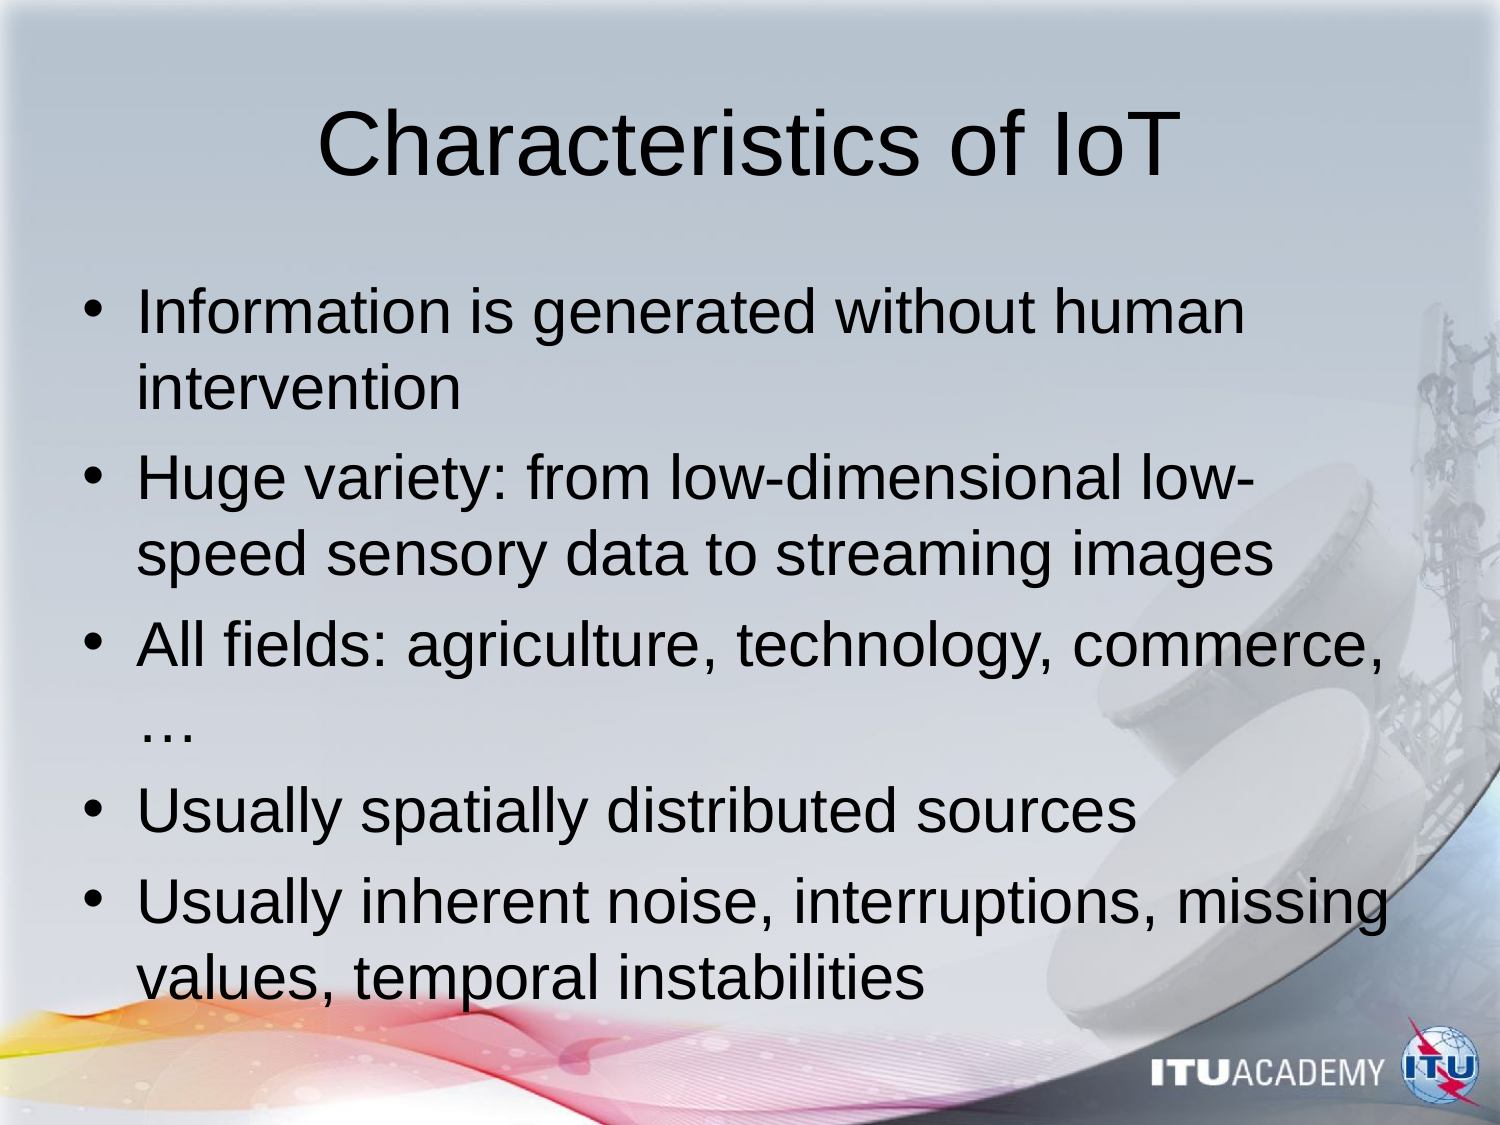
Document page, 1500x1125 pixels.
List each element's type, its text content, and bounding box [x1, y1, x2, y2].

picture [0, 0, 1500, 1125]
list Information is generated without human intervention Huge variety: from low-dimensional low-speed sensory data to streaming images All fields: agriculture, technology, commerce, … Usually spatially distributed sources Usually inherent noise, interruptions, missing values, temporal instabilities [74, 261, 1426, 1006]
title Characteristics of IoT [74, 44, 1426, 234]
